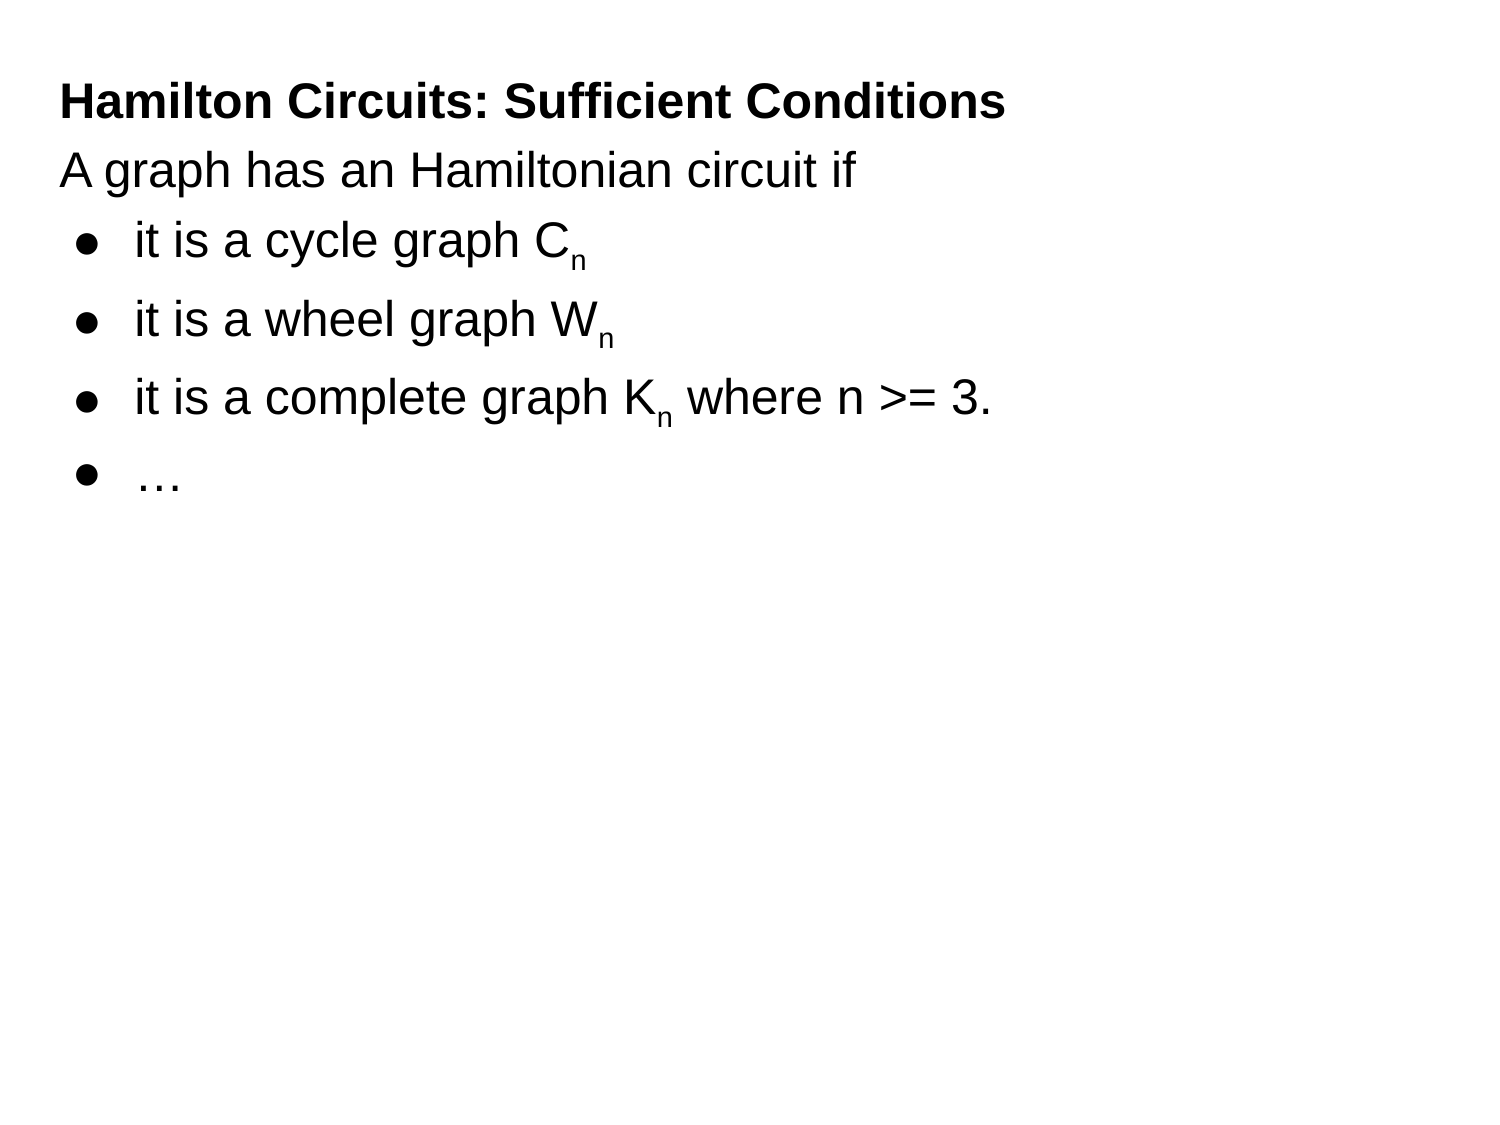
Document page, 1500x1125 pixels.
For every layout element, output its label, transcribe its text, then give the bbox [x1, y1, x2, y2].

text_box Hamilton Circuits: Sufficient Conditions A graph has an Hamiltonian circuit if it is a cycle graph Cn it is a wheel graph Wn it is a complete graph Kn where n >= 3. … [44, 44, 1455, 1018]
